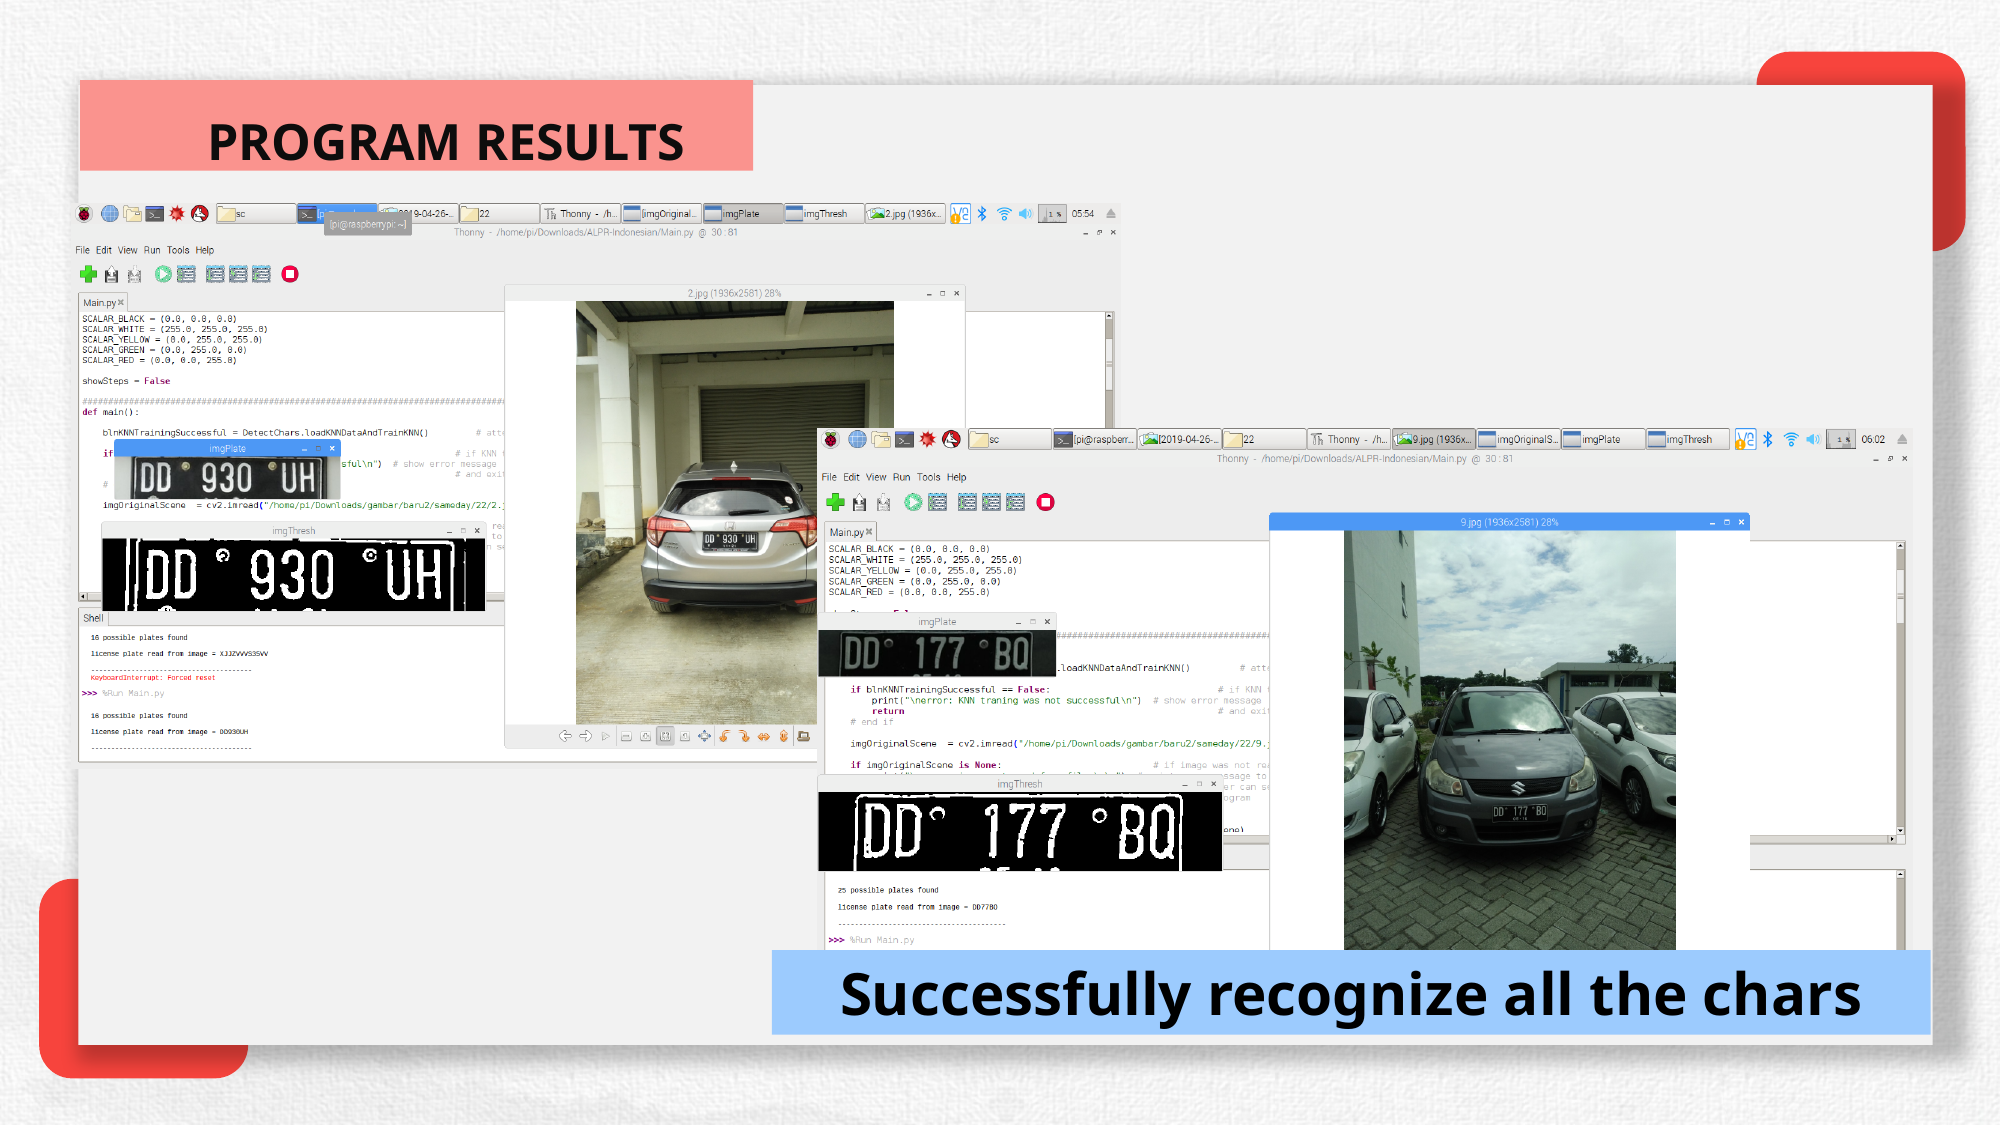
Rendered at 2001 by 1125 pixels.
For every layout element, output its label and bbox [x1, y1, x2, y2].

text_box [39, 51, 1966, 1079]
picture [0, 0, 2000, 1125]
